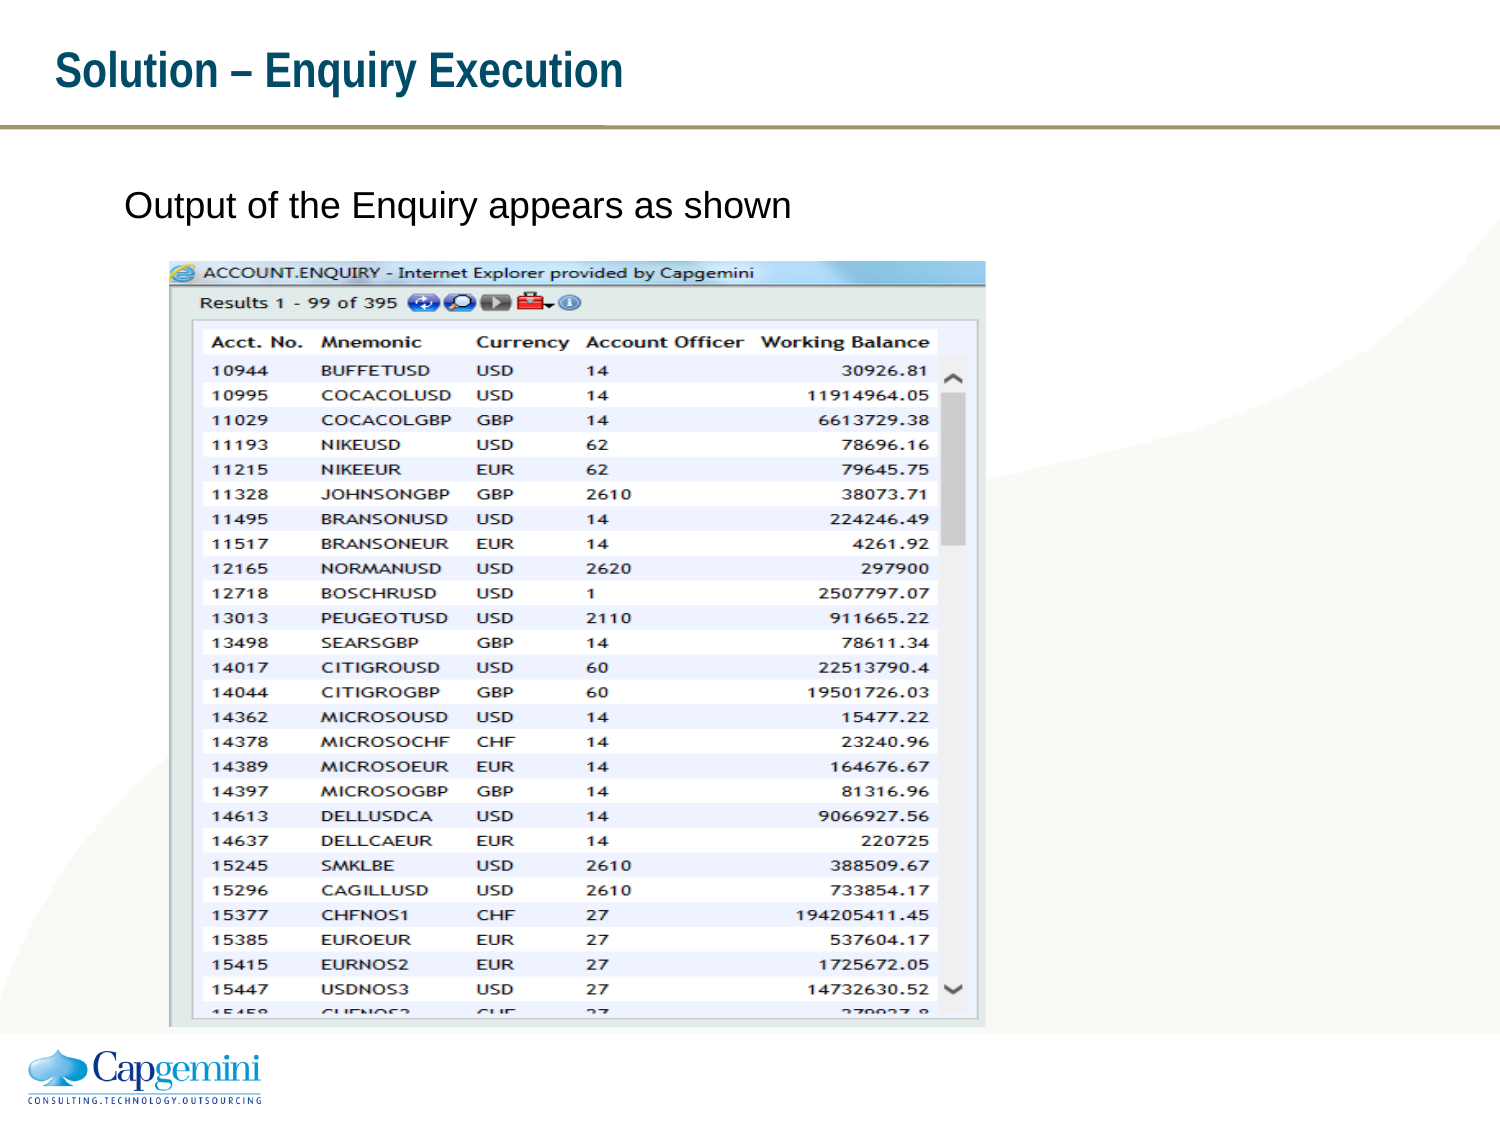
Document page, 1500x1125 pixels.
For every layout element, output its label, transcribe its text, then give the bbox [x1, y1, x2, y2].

list Output of the Enquiry appears as shown [108, 173, 1402, 886]
picture [0, 130, 1500, 1125]
picture [0, 0, 1500, 125]
title Solution – Enquiry Execution [39, 22, 1470, 113]
